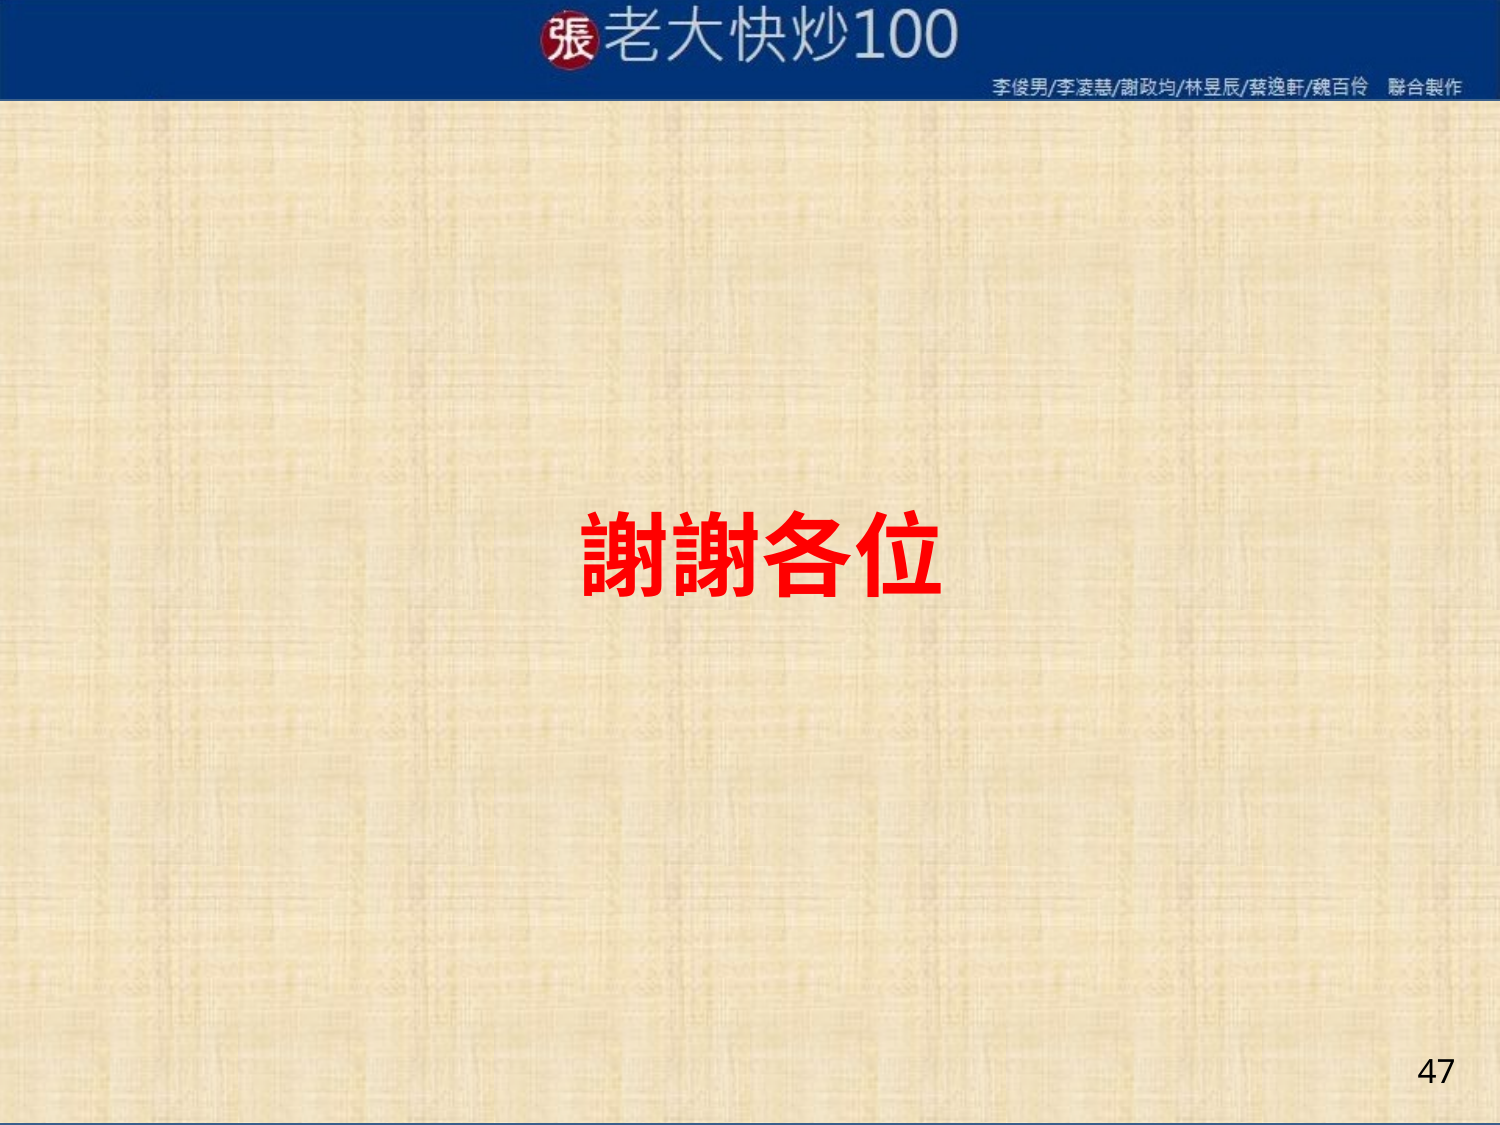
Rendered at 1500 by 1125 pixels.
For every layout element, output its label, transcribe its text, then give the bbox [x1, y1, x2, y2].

picture [0, 0, 1500, 99]
slide_number 47 [1120, 1042, 1471, 1103]
title 謝謝各位 [123, 432, 1399, 674]
